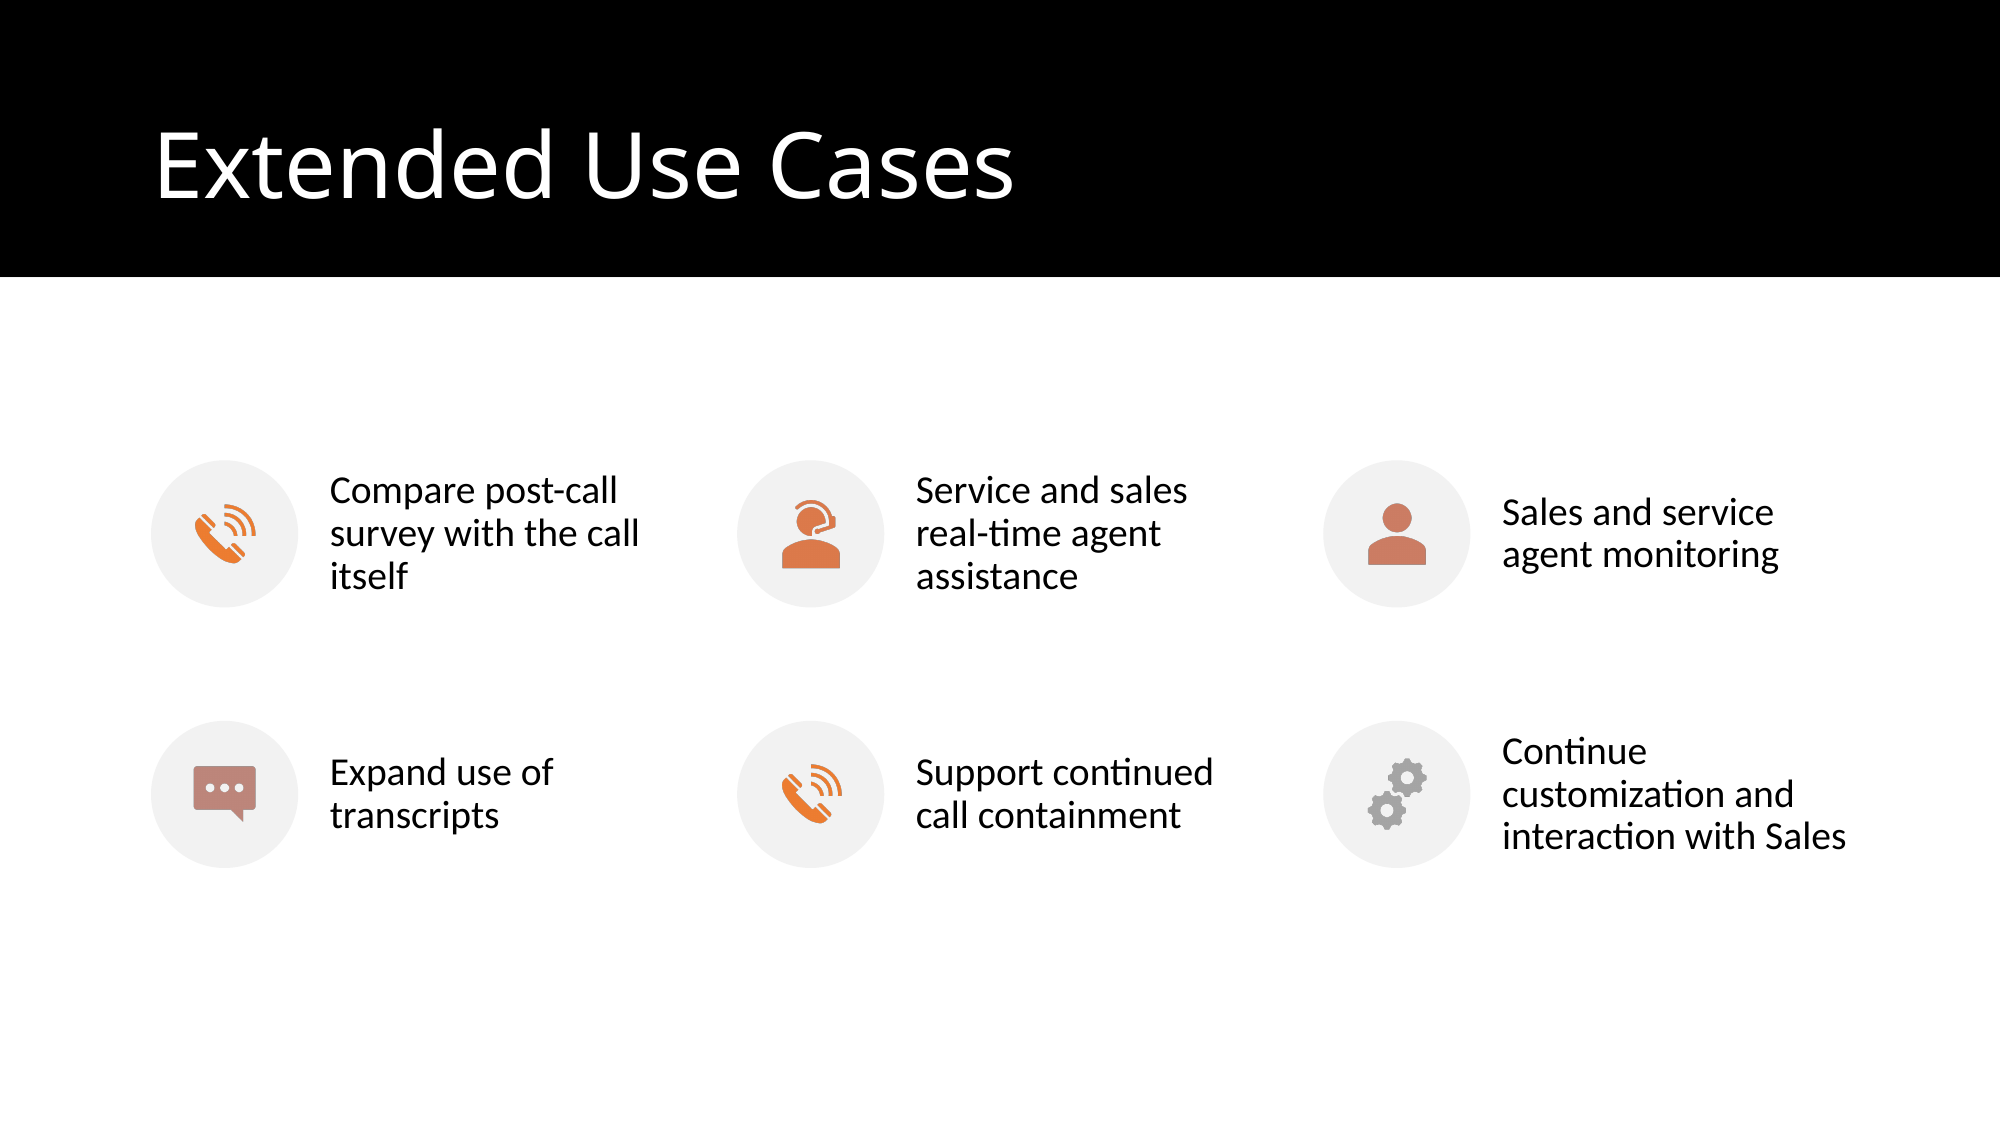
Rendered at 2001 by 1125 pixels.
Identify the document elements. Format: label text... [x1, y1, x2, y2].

text_box [0, 276, 2000, 1125]
text_box [0, 0, 2000, 276]
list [137, 330, 1863, 998]
title Extended Use Cases [137, 59, 1863, 278]
